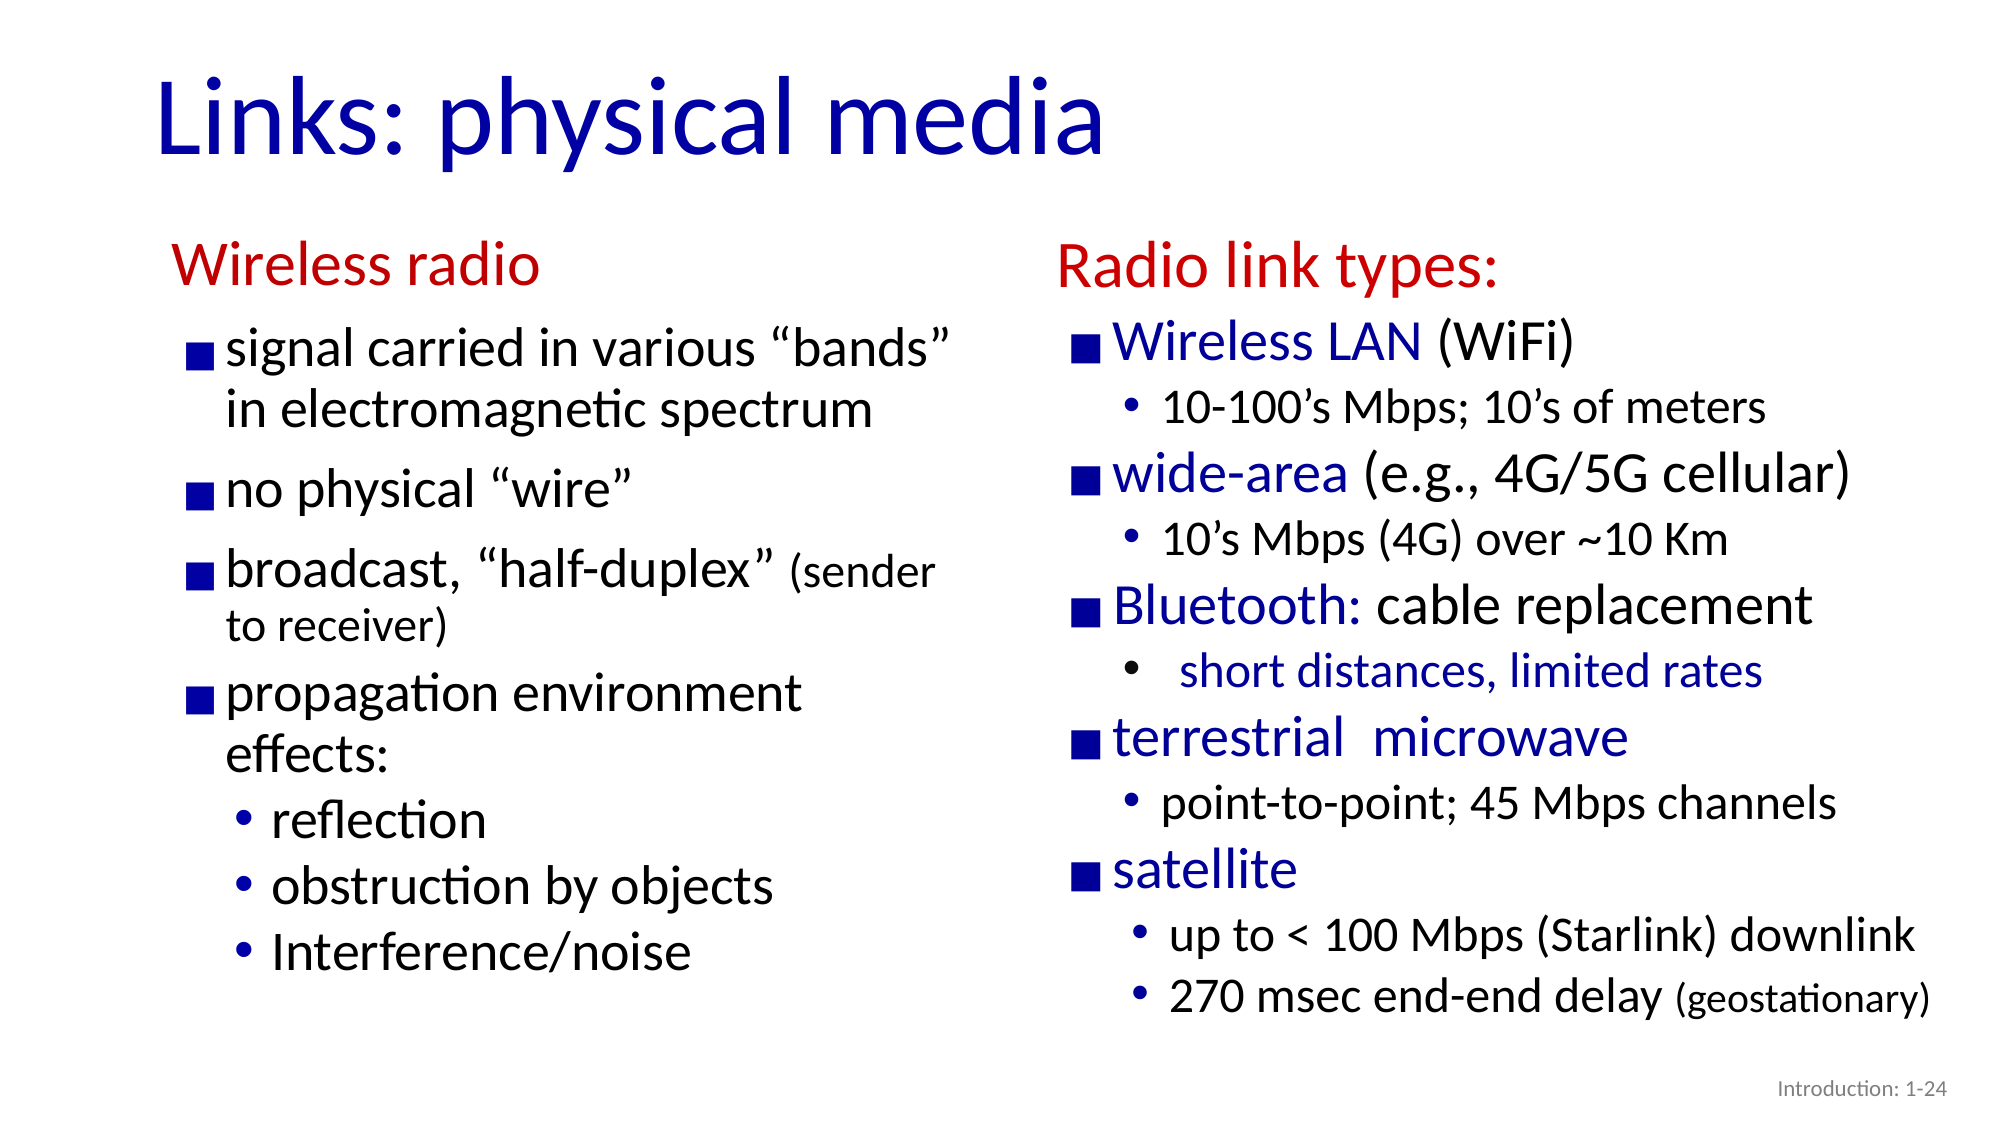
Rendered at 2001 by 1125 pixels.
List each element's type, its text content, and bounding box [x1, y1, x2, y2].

text_box Radio link types: Wireless LAN (WiFi) 10-100’s Mbps; 10’s of meters wide-area (e.g., 4G/5G cellular) 10’s Mbps (4G) over ~10 Km Bluetooth: cable replacement short distances, limited rates terrestrial microwave point-to-point; 45 Mbps channels satellite up to < 100 Mbps (Starlink) downlink 270 msec end-end delay (geostationary) [1041, 222, 1963, 1062]
slide_number Introduction: 1-‹#› [1512, 1056, 1963, 1117]
text_box Wireless radio signal carried in various “bands” in electromagnetic spectrum no physical “wire” broadcast, “half-duplex” (sender to receiver) propagation environment effects: reflection obstruction by objects Interference/noise [156, 222, 969, 1023]
title Links: physical media [139, 44, 1865, 192]
